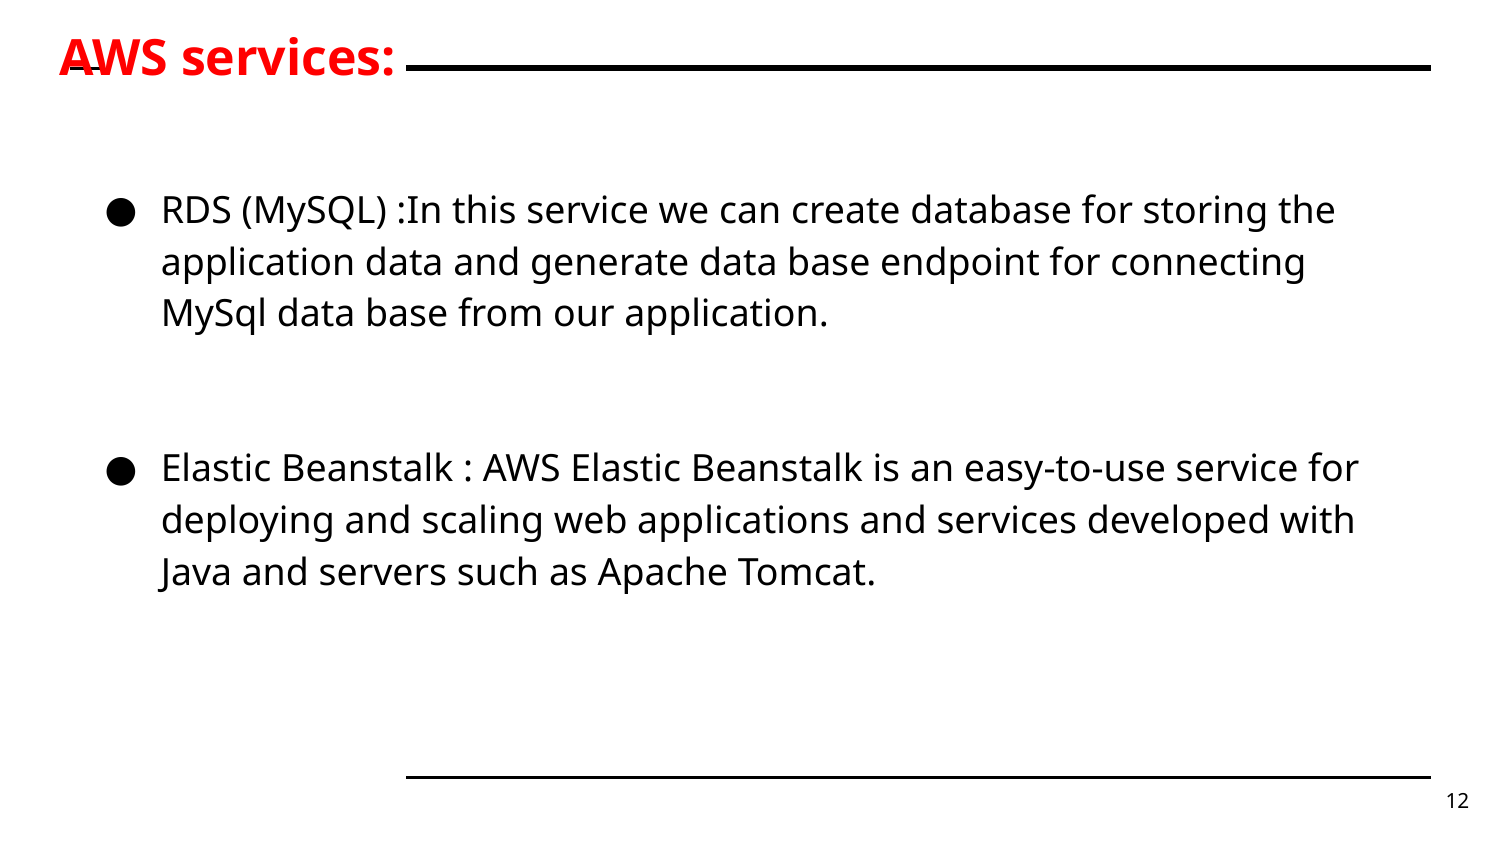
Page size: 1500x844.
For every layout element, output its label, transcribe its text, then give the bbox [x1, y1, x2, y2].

title AWS services: [44, 10, 1407, 53]
list RDS (MySQL) :In this service we can create database for storing the application data and generate data base endpoint for connecting MySql data base from our application. Elastic Beanstalk : AWS Elastic Beanstalk is an easy-to-use service for deploying and scaling web applications and services developed with Java and servers such as Apache Tomcat. [70, 163, 1433, 755]
slide_number 12 [1394, 769, 1484, 834]
